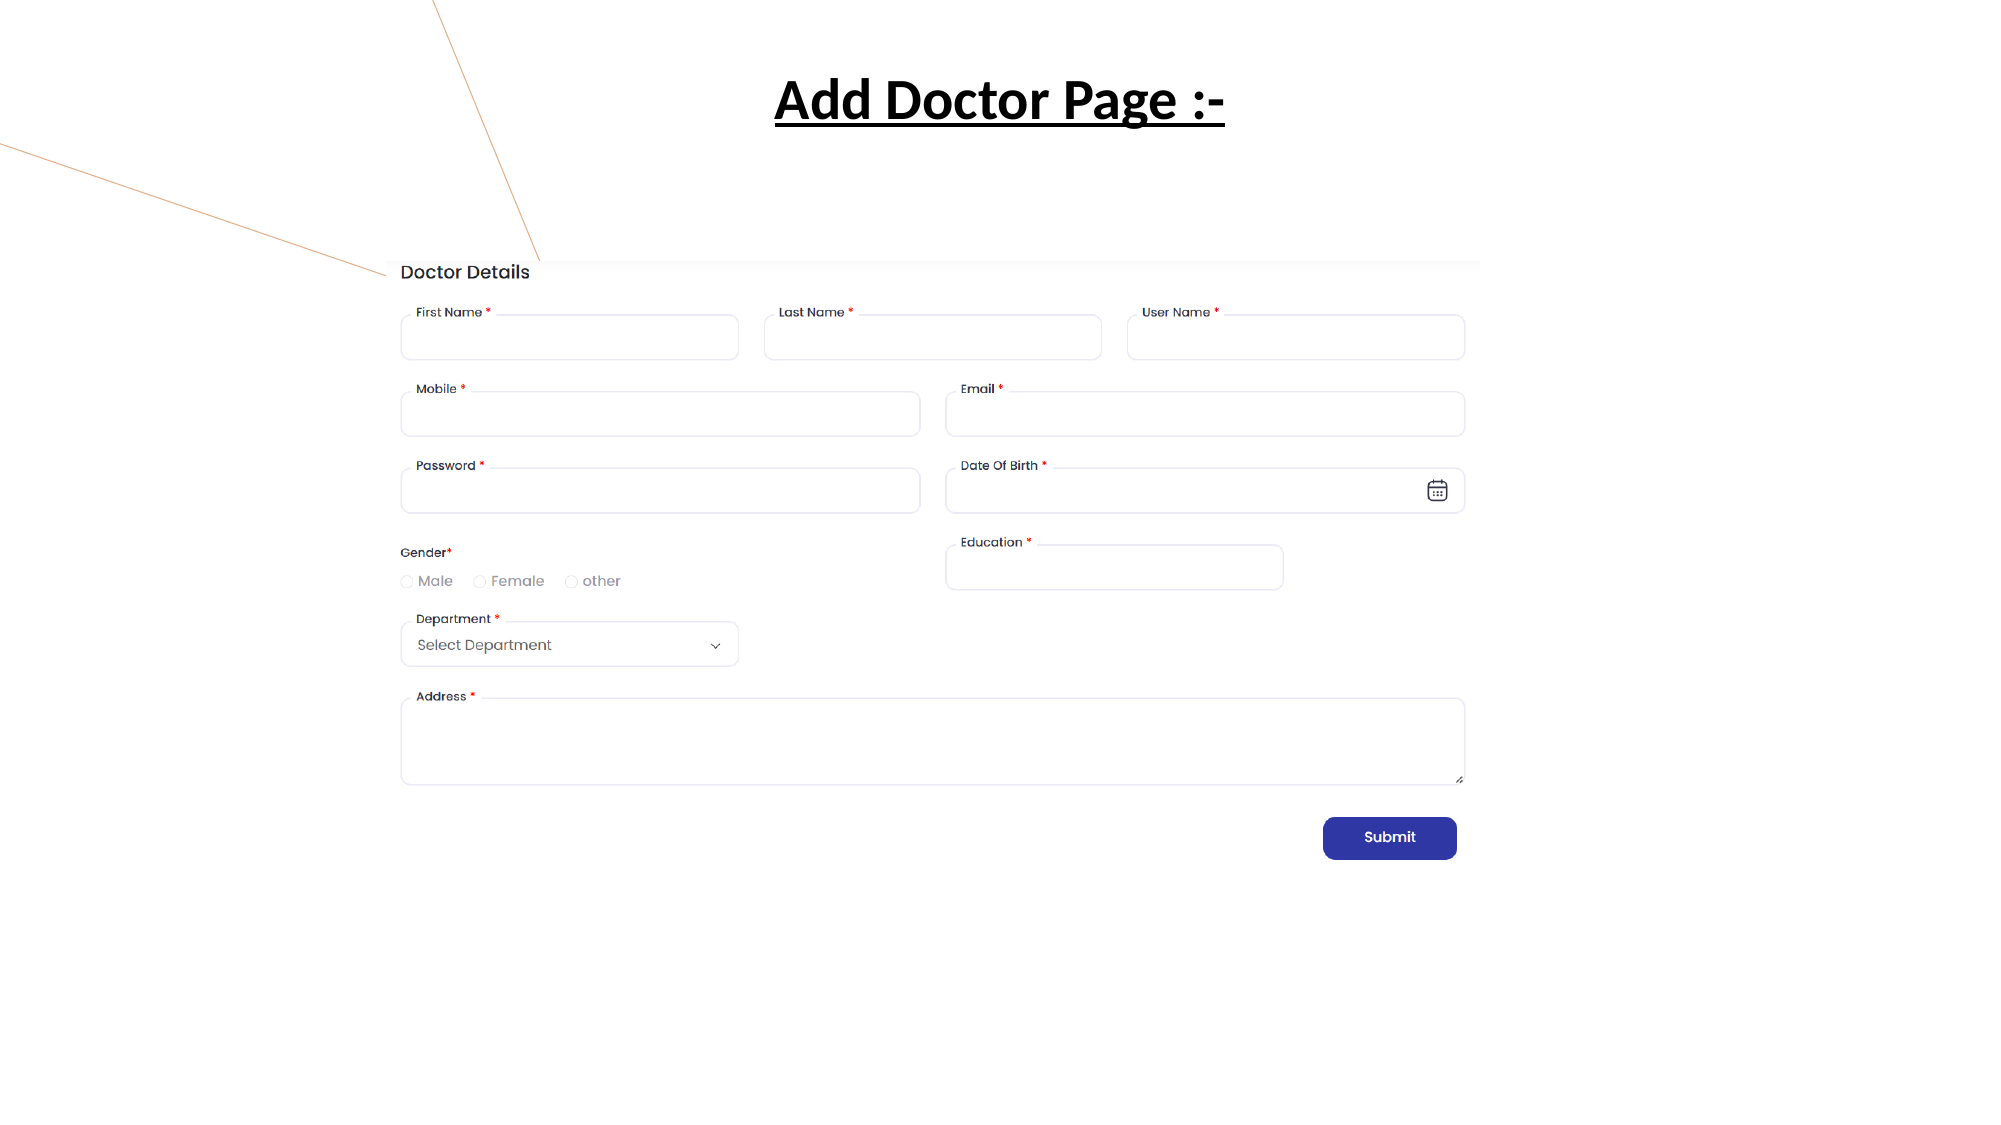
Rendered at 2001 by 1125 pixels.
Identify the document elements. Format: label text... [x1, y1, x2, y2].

text_box [984, 82, 1016, 143]
picture [386, 261, 1480, 864]
text_box Add Doctor Page :- [759, 53, 1241, 209]
